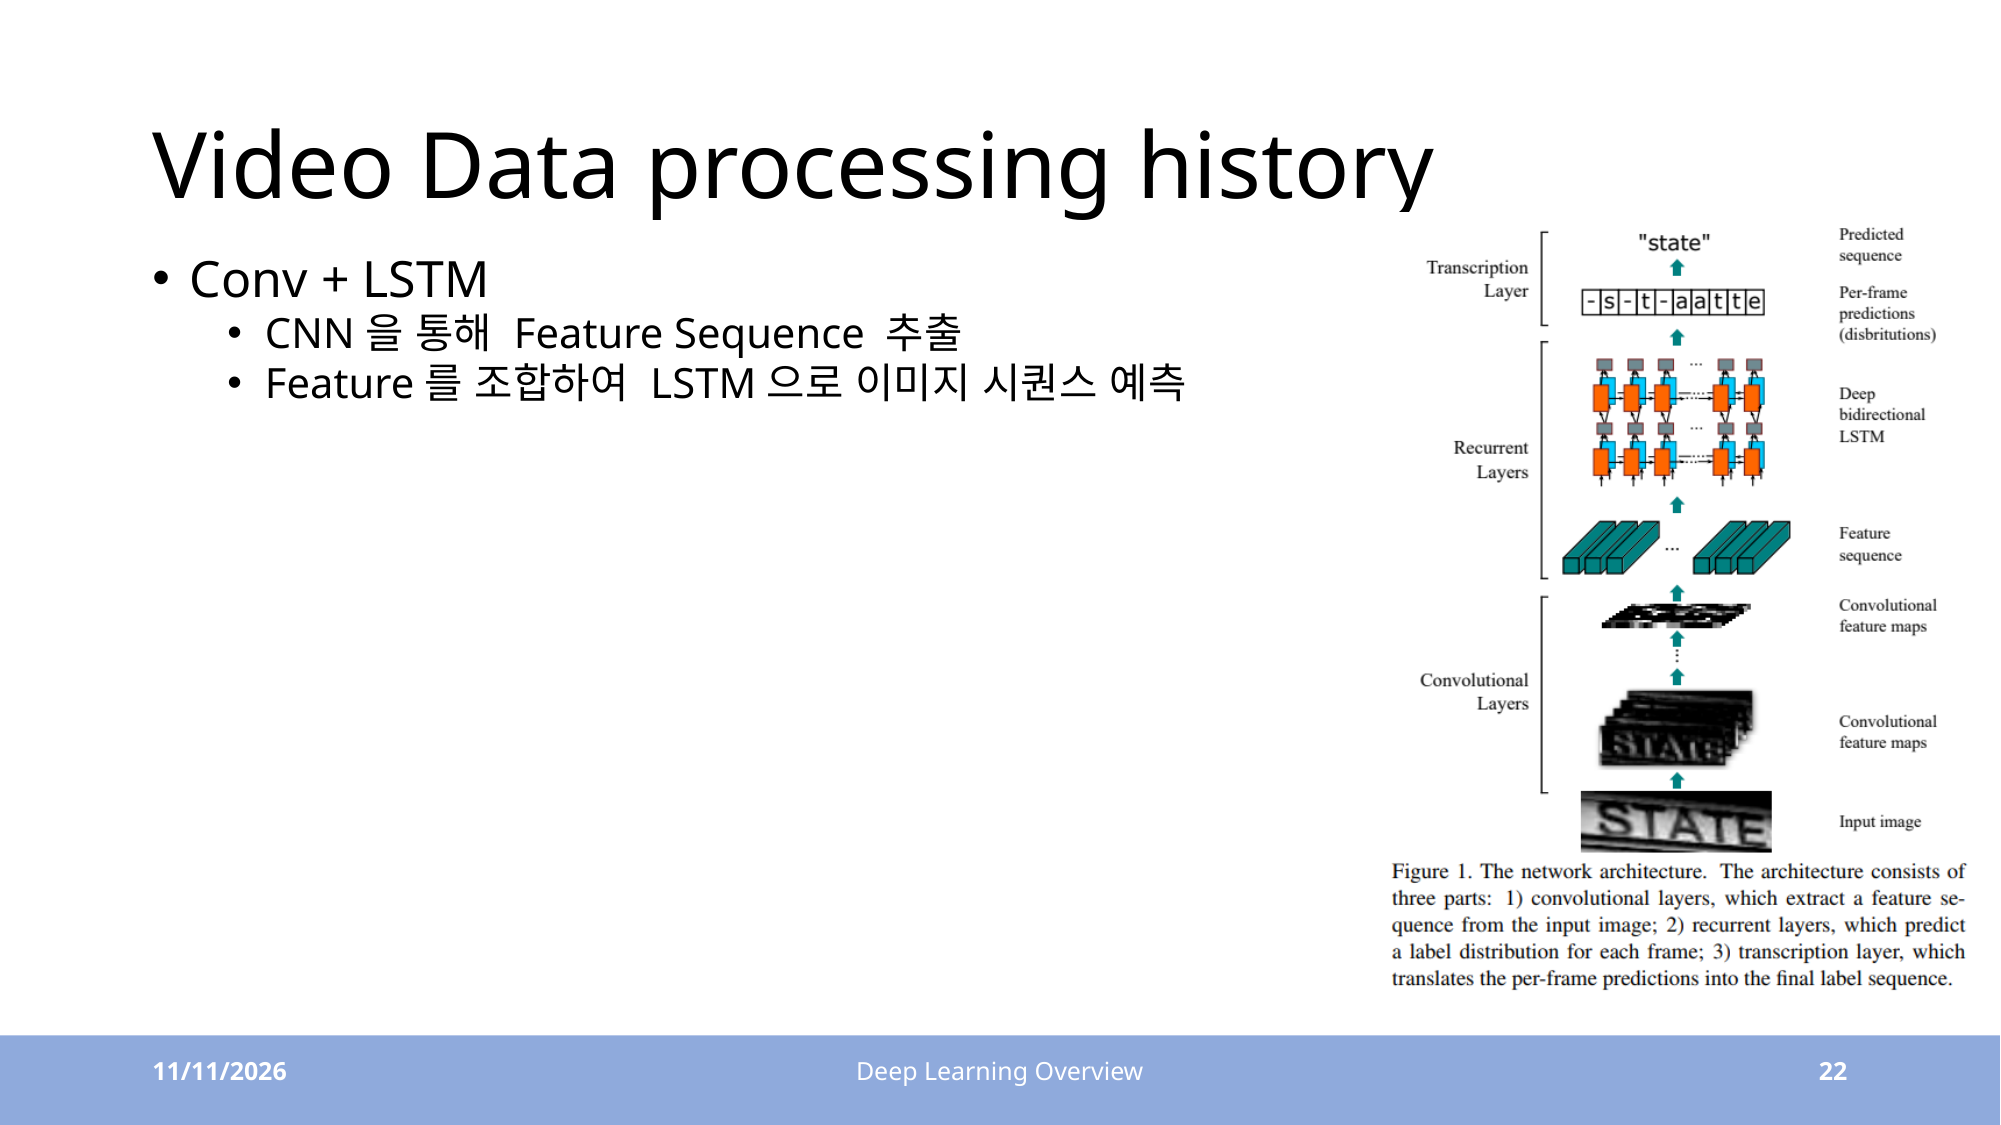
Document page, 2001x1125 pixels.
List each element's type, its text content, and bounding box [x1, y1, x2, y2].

list Conv + LSTM CNN을 통해 Feature Sequence 추출 Feature를 조합하여 LSTM으로 이미지 시퀀스 예측 [137, 239, 1375, 954]
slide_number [137, 1042, 588, 1103]
picture [1375, 212, 2000, 999]
footer Deep Learning Overview [662, 1042, 1338, 1103]
title Video Data processing history [137, 59, 1863, 239]
slide_number 22 [1412, 1042, 1863, 1103]
